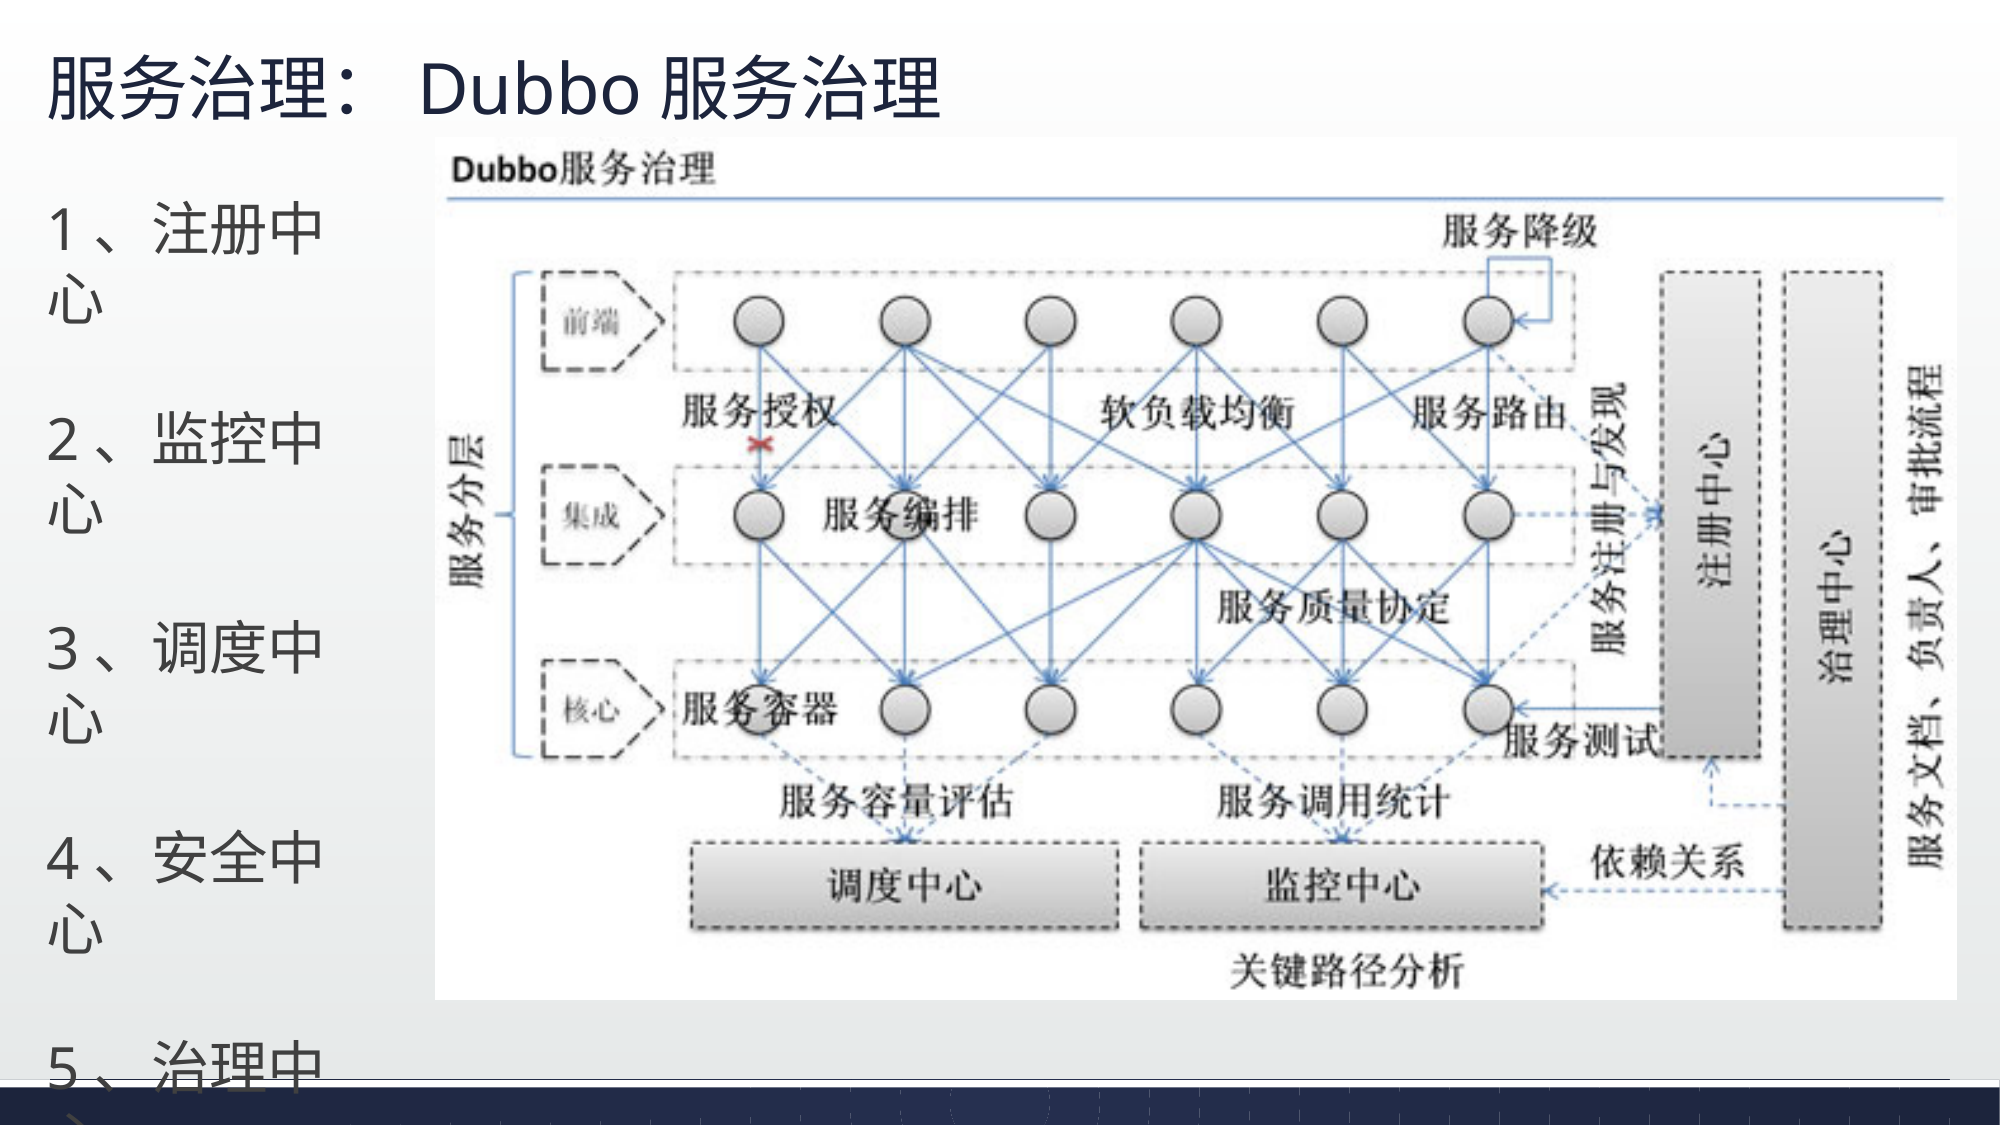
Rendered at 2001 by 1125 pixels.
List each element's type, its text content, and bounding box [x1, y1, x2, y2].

title 服务治理：Dubbo服务治理 [31, 30, 1957, 138]
text_box 1、注册中心 2、监控中心 3、调度中心 4、安全中心 5、治理中心 6、开发中心 [31, 184, 398, 1125]
picture [435, 137, 1957, 1000]
